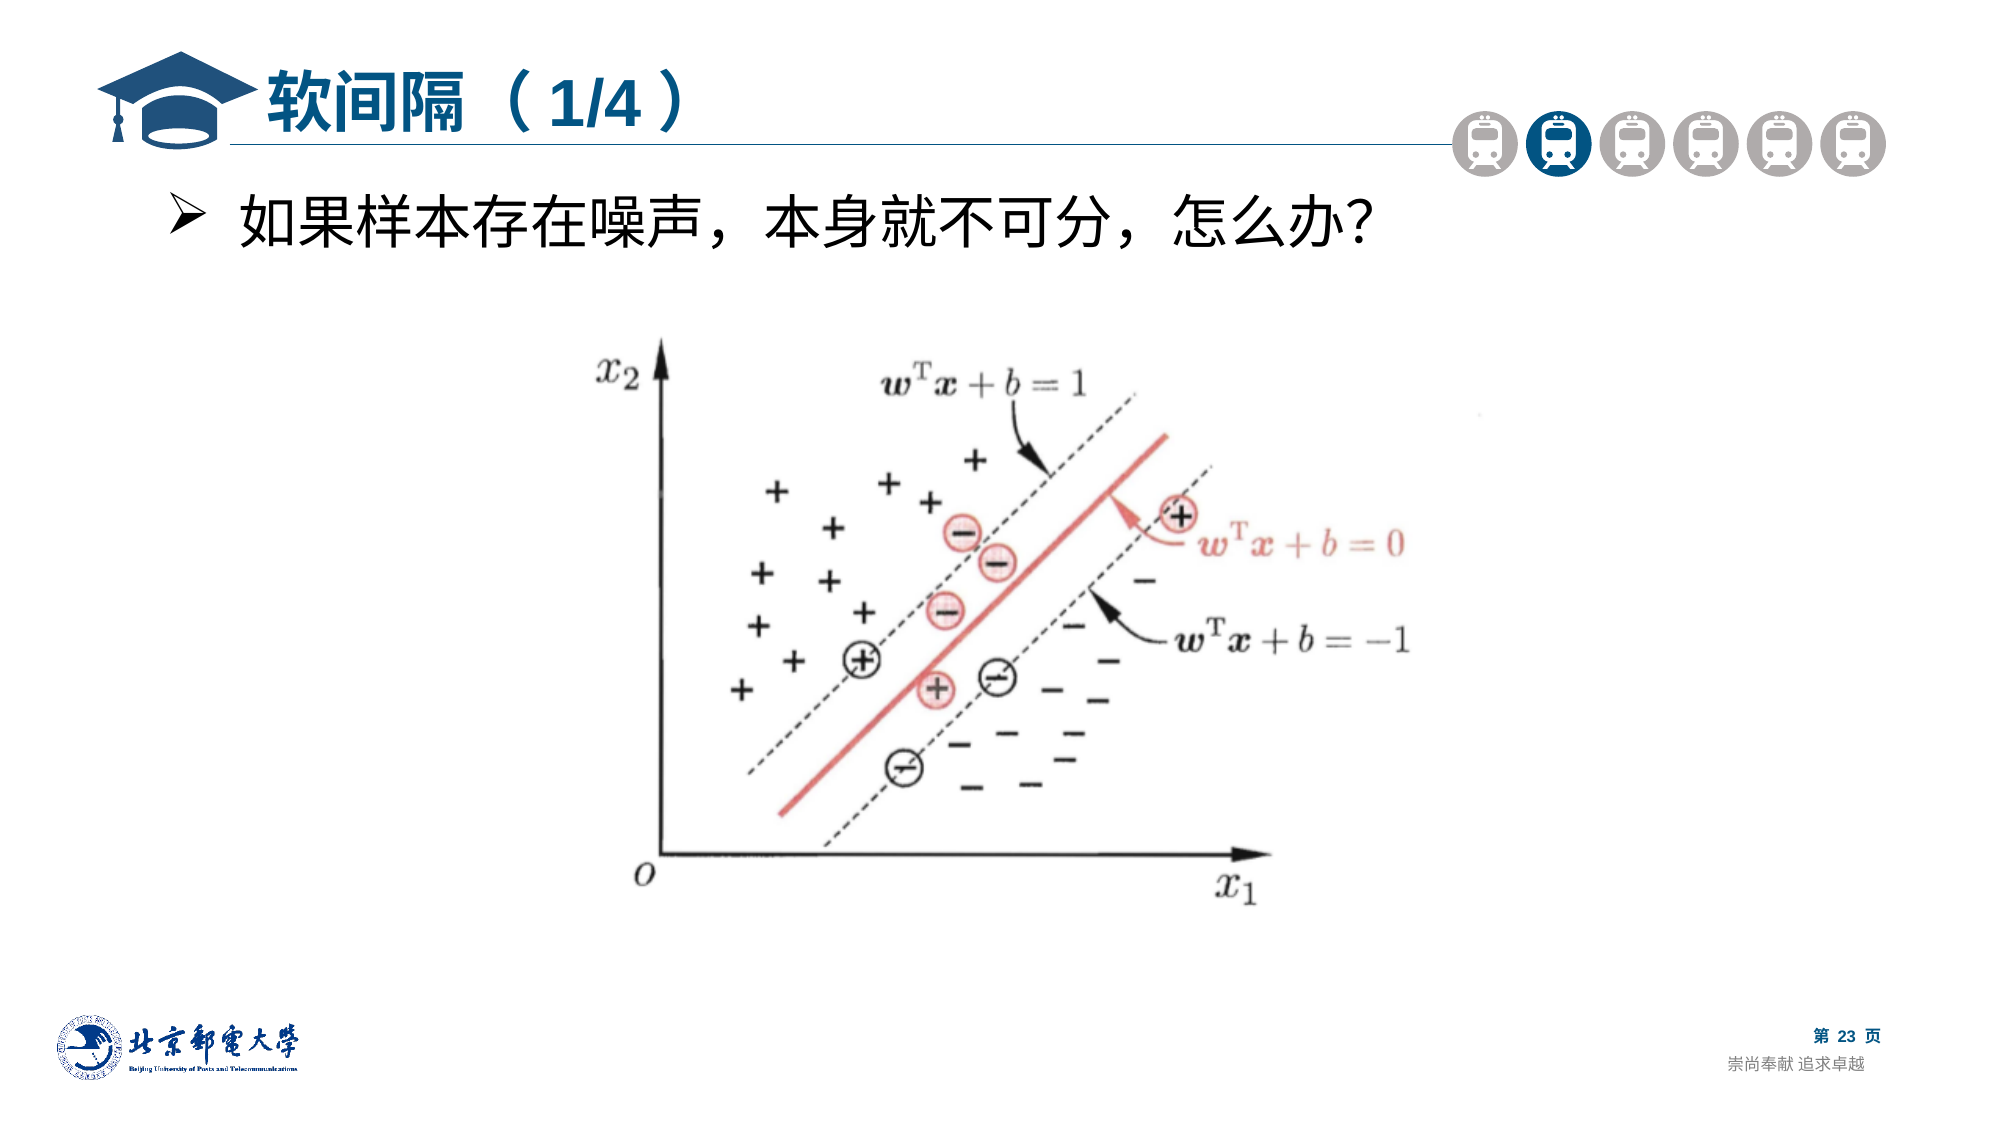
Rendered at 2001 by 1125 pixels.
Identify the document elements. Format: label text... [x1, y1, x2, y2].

picture [50, 1009, 305, 1086]
slide_number 第 页 [1727, 1023, 1882, 1048]
picture [512, 282, 1488, 946]
text_box 如果样本存在噪声，本身就不可分，怎么办？ [150, 177, 1773, 263]
list 软间隔（1/4） [266, 68, 1269, 142]
footer 崇尚奉献 追求卓越 [1727, 1055, 1882, 1076]
